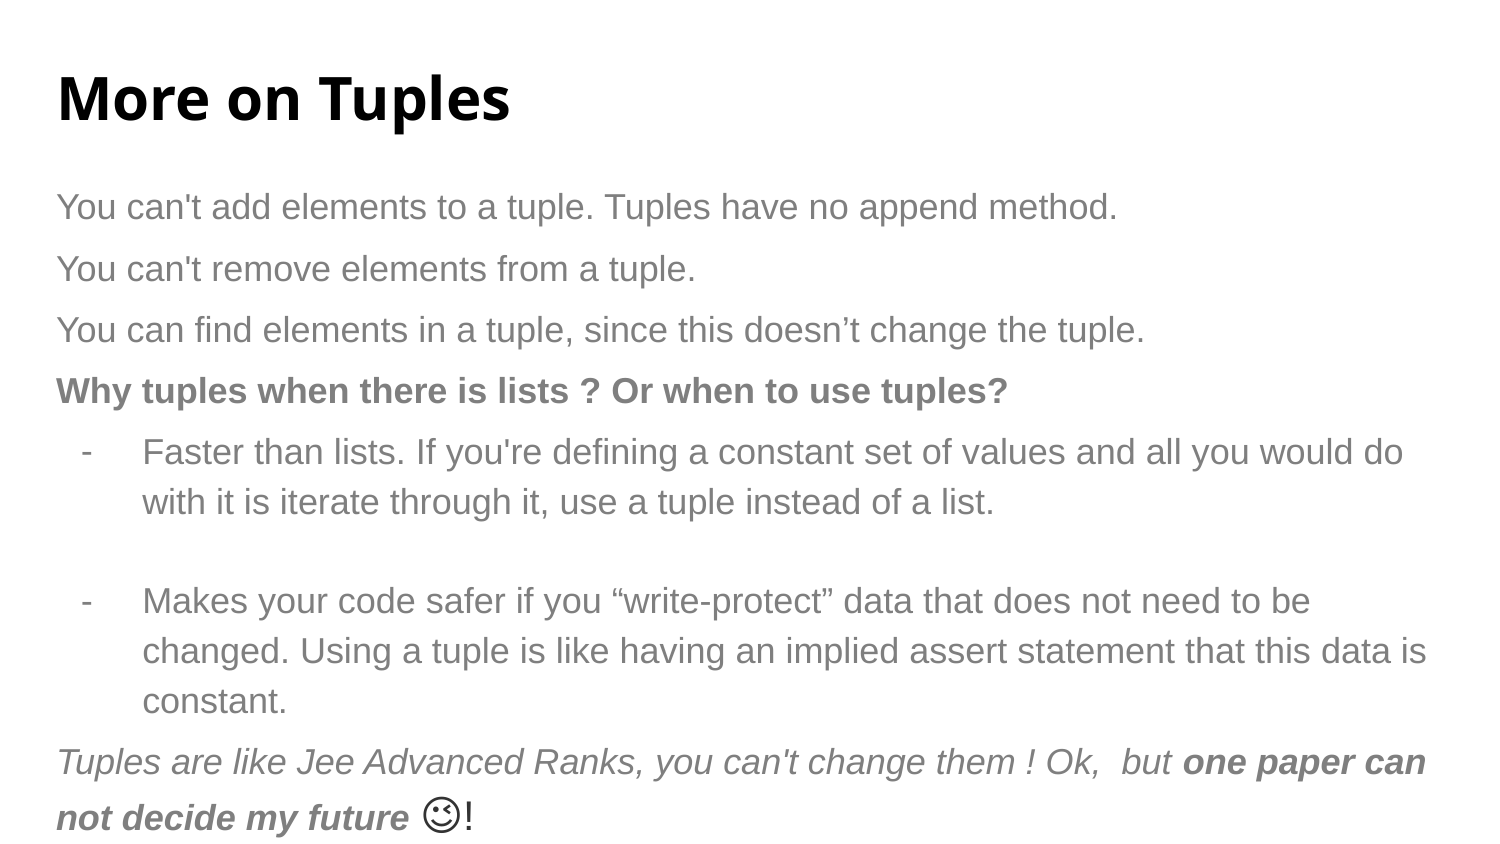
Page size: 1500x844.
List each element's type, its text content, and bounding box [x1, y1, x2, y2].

title More on Tuples [41, 45, 1439, 148]
list You can't add elements to a tuple. Tuples have no append method. You can't remove elements from a tuple. You can find elements in a tuple, since this doesn’t change the tuple. Why tuples when there is lists ? Or when to use tuples? Faster than lists. If you're defining a constant set of values and all you would do with it is iterate through it, use a tuple instead of a list. Makes your code safer if you “write-protect” data that does not need to be changed. Using a tuple is like having an implied assert statement that this data is constant. Tuples are like Jee Advanced Ranks, you can't change them ! Ok, but one paper can not decide my future 😉! [41, 162, 1458, 844]
